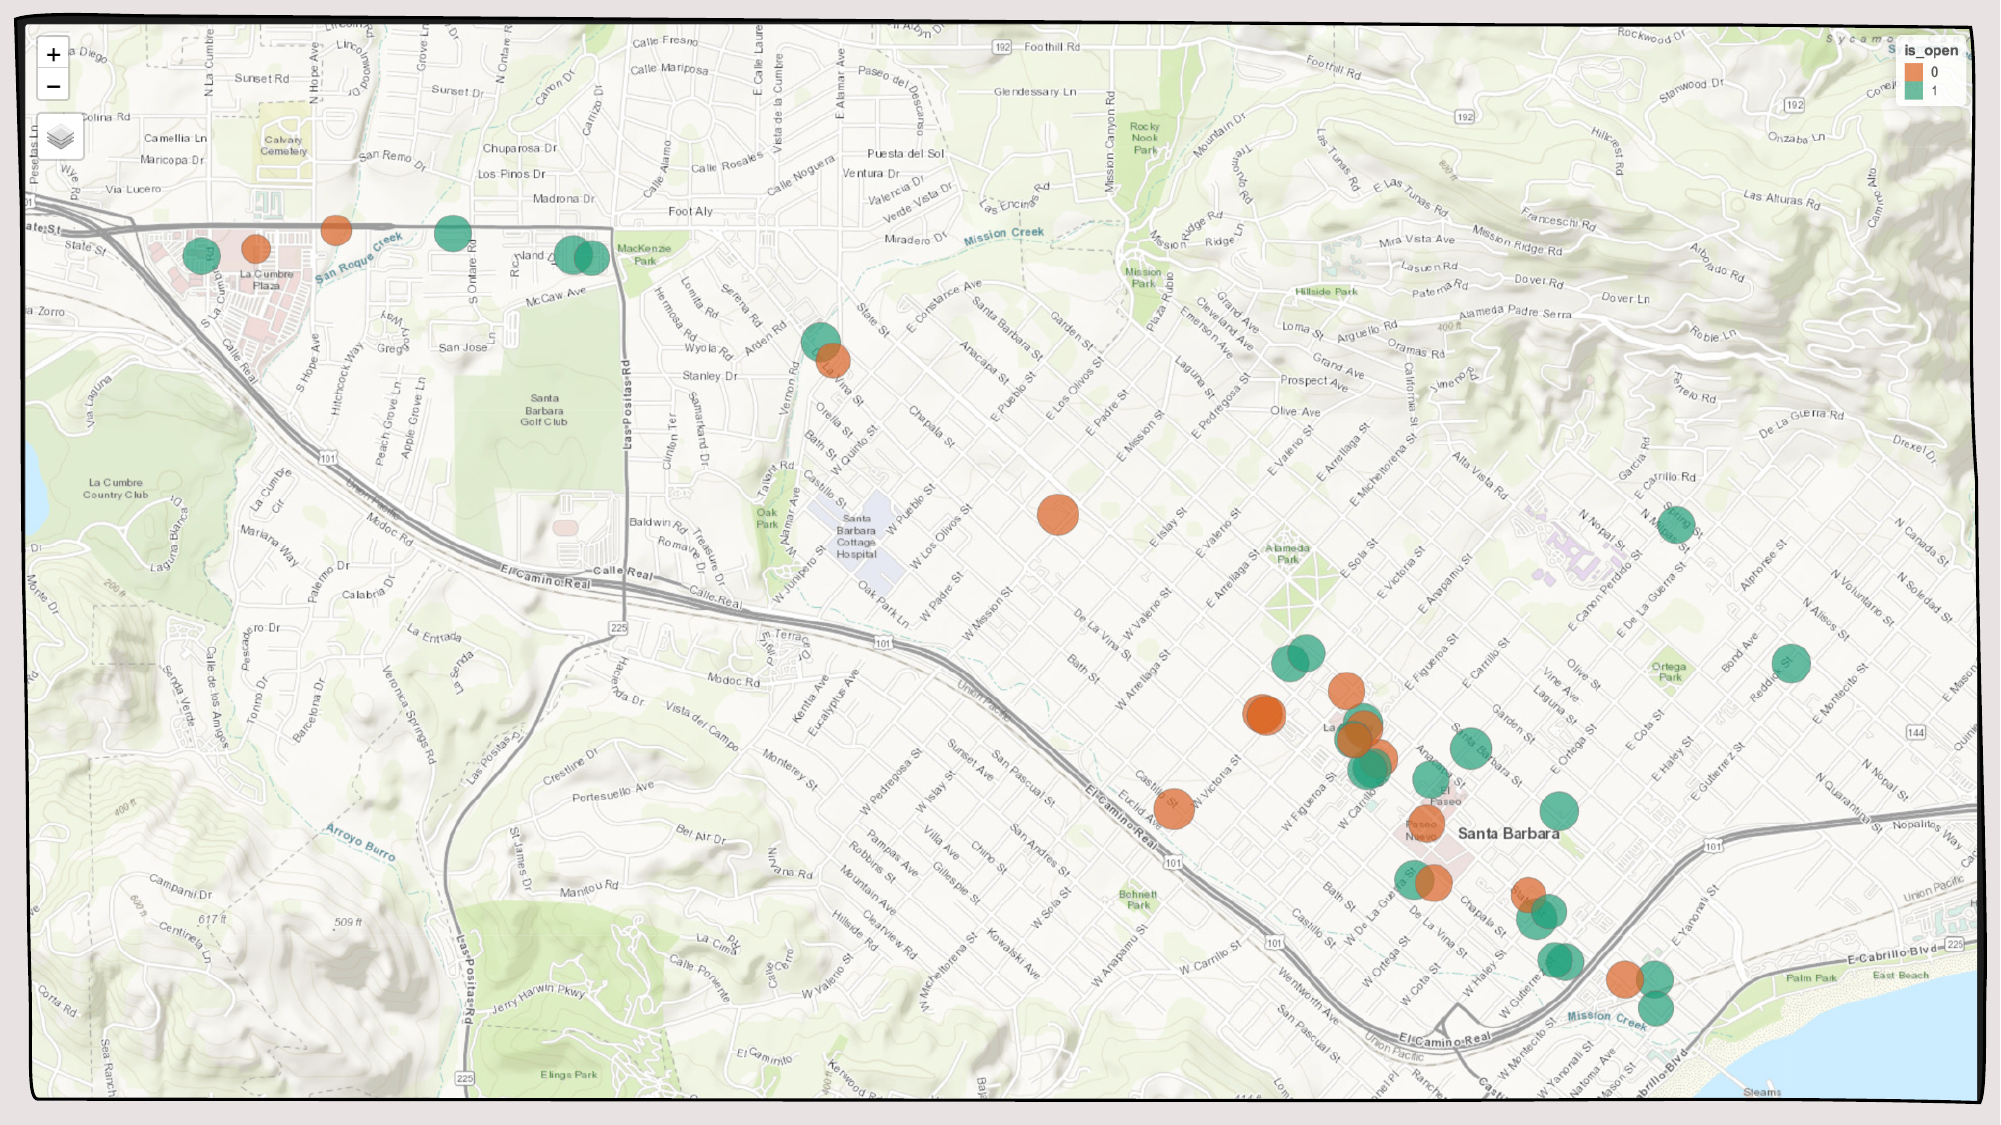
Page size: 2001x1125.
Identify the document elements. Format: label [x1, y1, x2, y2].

text_box [0, 0, 2000, 1125]
picture [15, 14, 1986, 1103]
